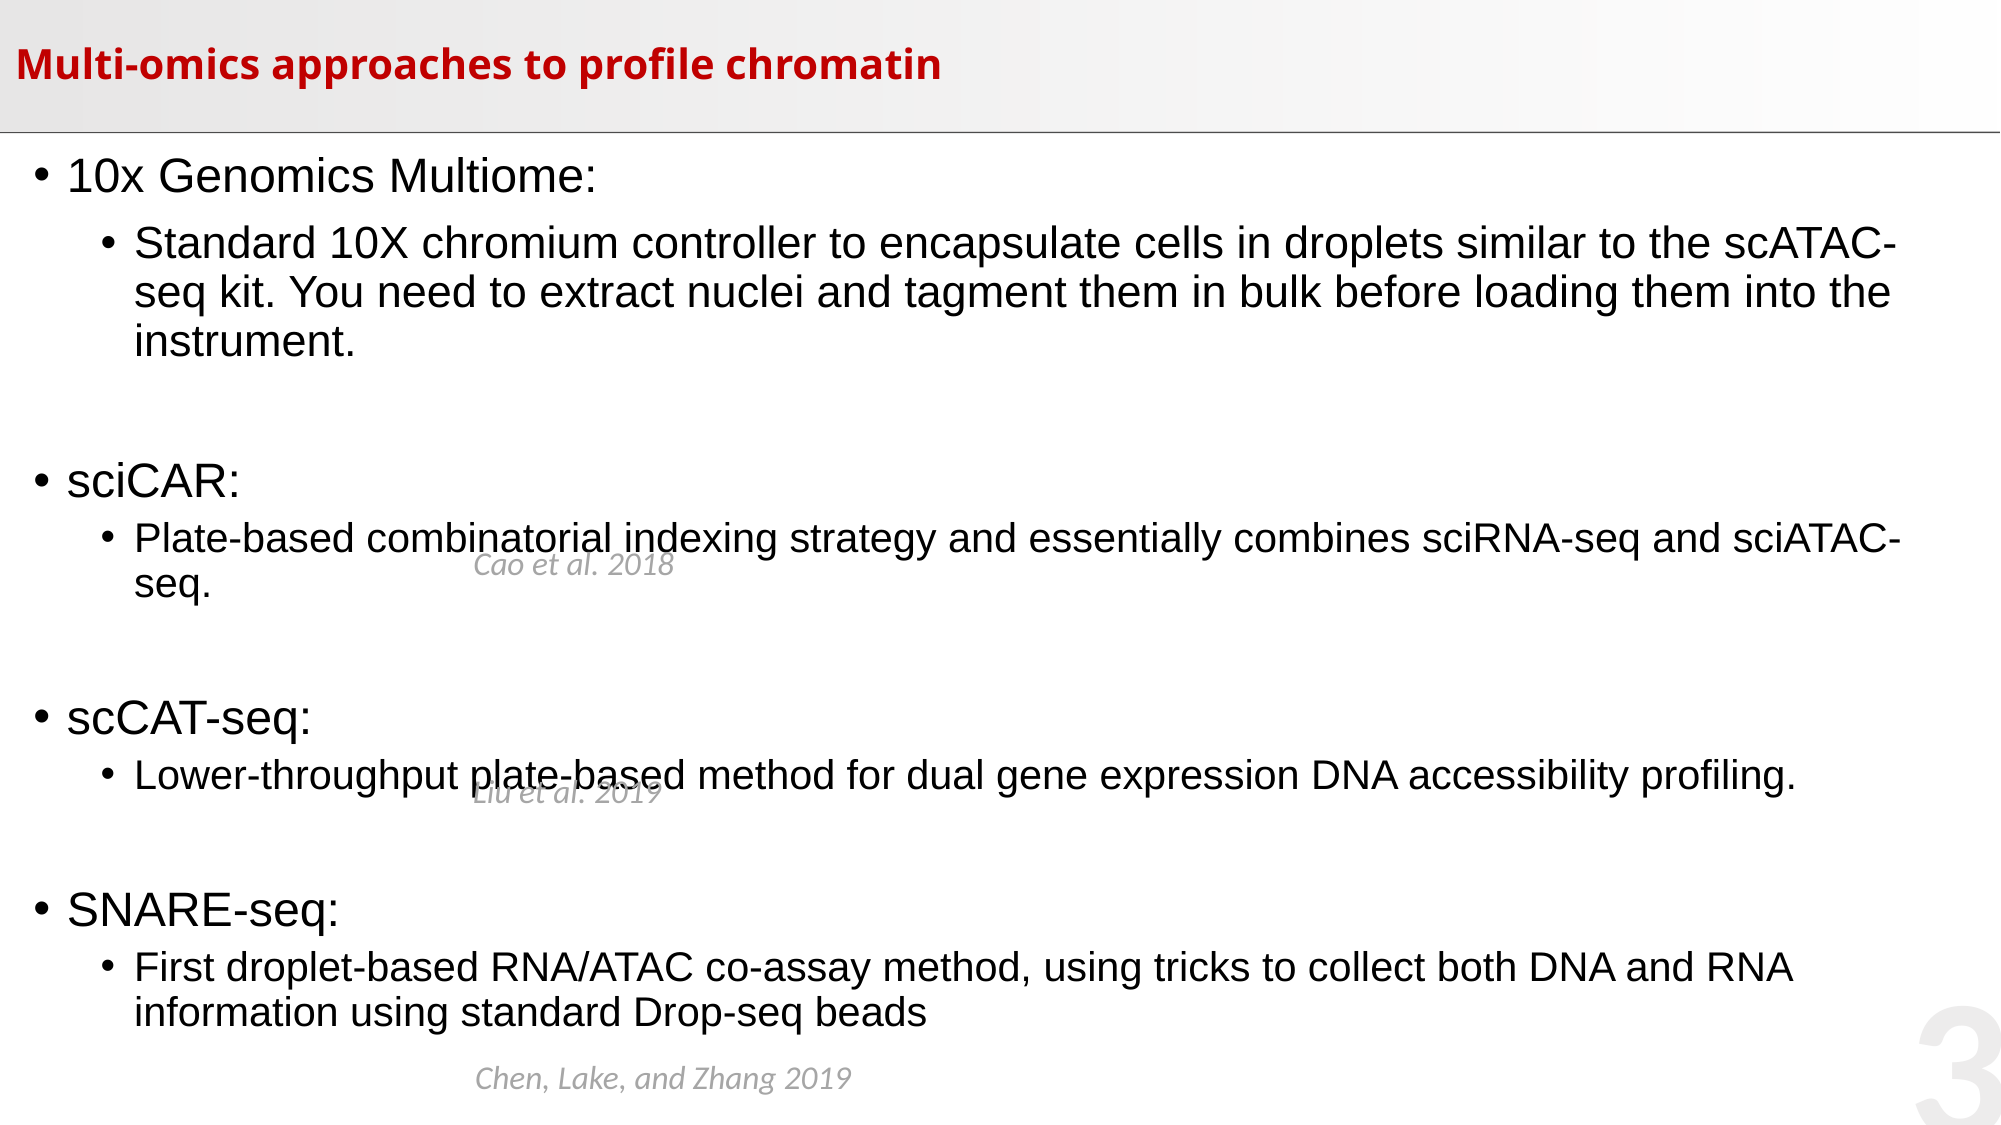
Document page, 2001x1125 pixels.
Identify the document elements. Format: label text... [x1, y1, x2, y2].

text_box Chen, Lake, and Zhang 2019 [460, 1048, 867, 1104]
list 10x Genomics Multiome: Standard 10X chromium controller to encapsulate cells in droplets similar to the scATAC-seq kit. You need to extract nuclei and tagment them in bulk before loading them into the instrument. sciCAR: Plate-based combinatorial indexing strategy and essentially combines sciRNA-seq and sciATAC-seq. scCAT-seq: Lower-throughput plate-based method for dual gene expression DNA accessibility profiling. SNARE-seq: First droplet-based RNA/ATAC co-assay method, using tricks to collect both DNA and RNA information using standard Drop-seq beads [18, 143, 1975, 1049]
slide_number 3 [1574, 946, 2000, 1125]
text_box Liu et al. 2019 [458, 762, 677, 818]
text_box Cao et al. 2018 [458, 534, 690, 590]
title Multi-omics approaches to profile chromatin [0, 0, 2000, 132]
